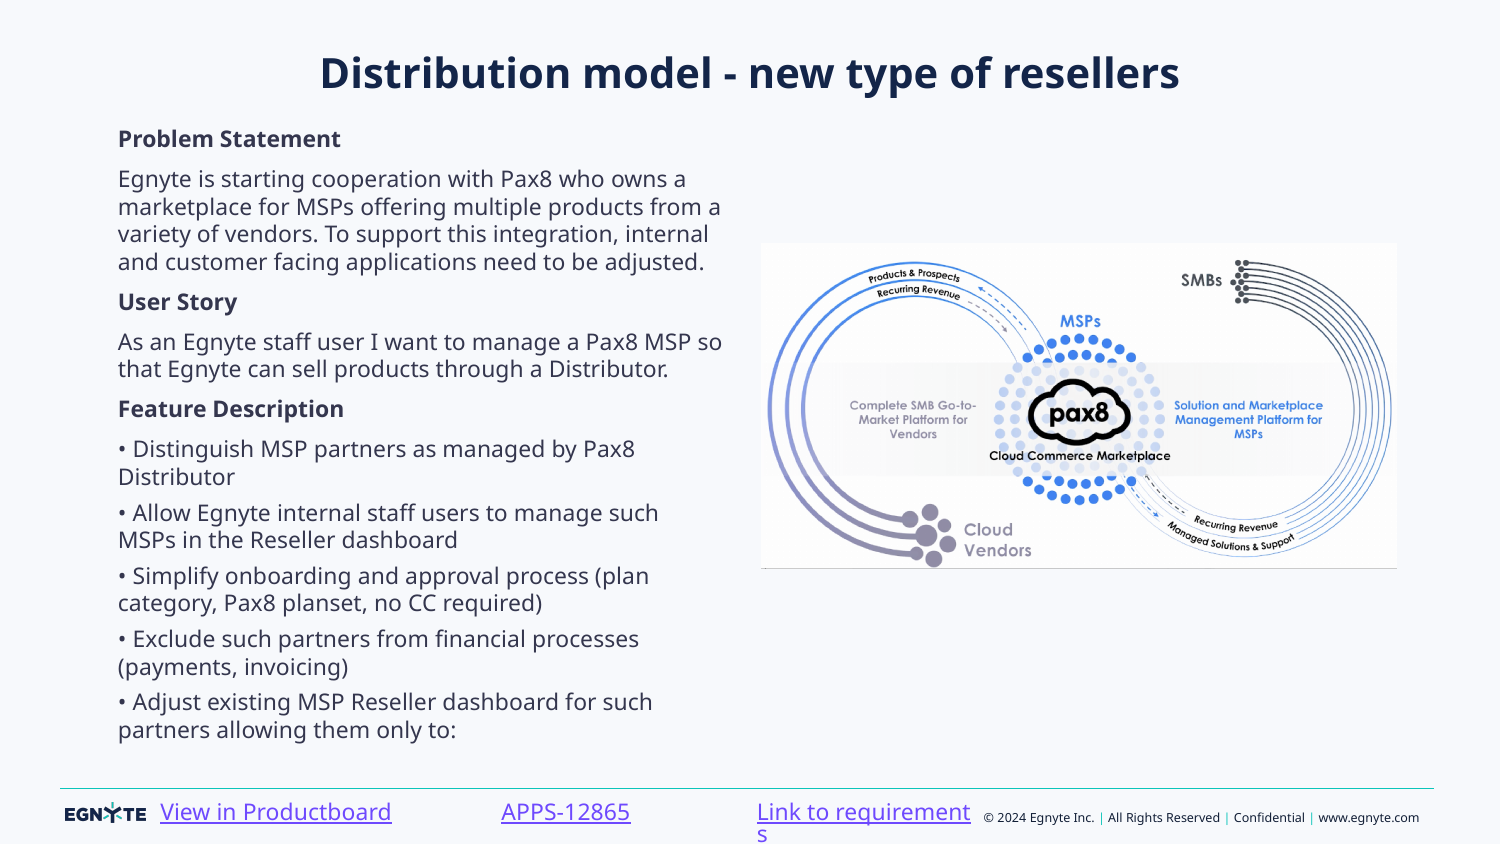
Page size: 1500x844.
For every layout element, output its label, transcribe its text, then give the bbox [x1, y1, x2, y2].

title Distribution model - new type of resellers [103, 44, 1397, 106]
list APPS-12865 [486, 790, 741, 835]
list View in Productboard [145, 790, 486, 835]
list Problem Statement Egnyte is starting cooperation with Pax8 who owns a marketplace for MSPs offering multiple products from a variety of vendors. To support this integration, internal and customer facing applications need to be adjusted. User Story As an Egnyte staff user I want to manage a Pax8 MSP so that Egnyte can sell products through a Distributor. Feature Description • Distinguish MSP partners as managed by Pax8 Distributor • Allow Egnyte internal staff users to manage such MSPs in the Reseller dashboard • Simplify onboarding and approval process (plan category, Pax8 planset, no CC required) • Exclude such partners from financial processes (payments, invoicing) • Adjust existing MSP Reseller dashboard for such partners allowing them only to: [103, 117, 741, 693]
picture [65, 802, 145, 823]
picture [761, 119, 1397, 693]
list Link to requirements [742, 790, 997, 835]
